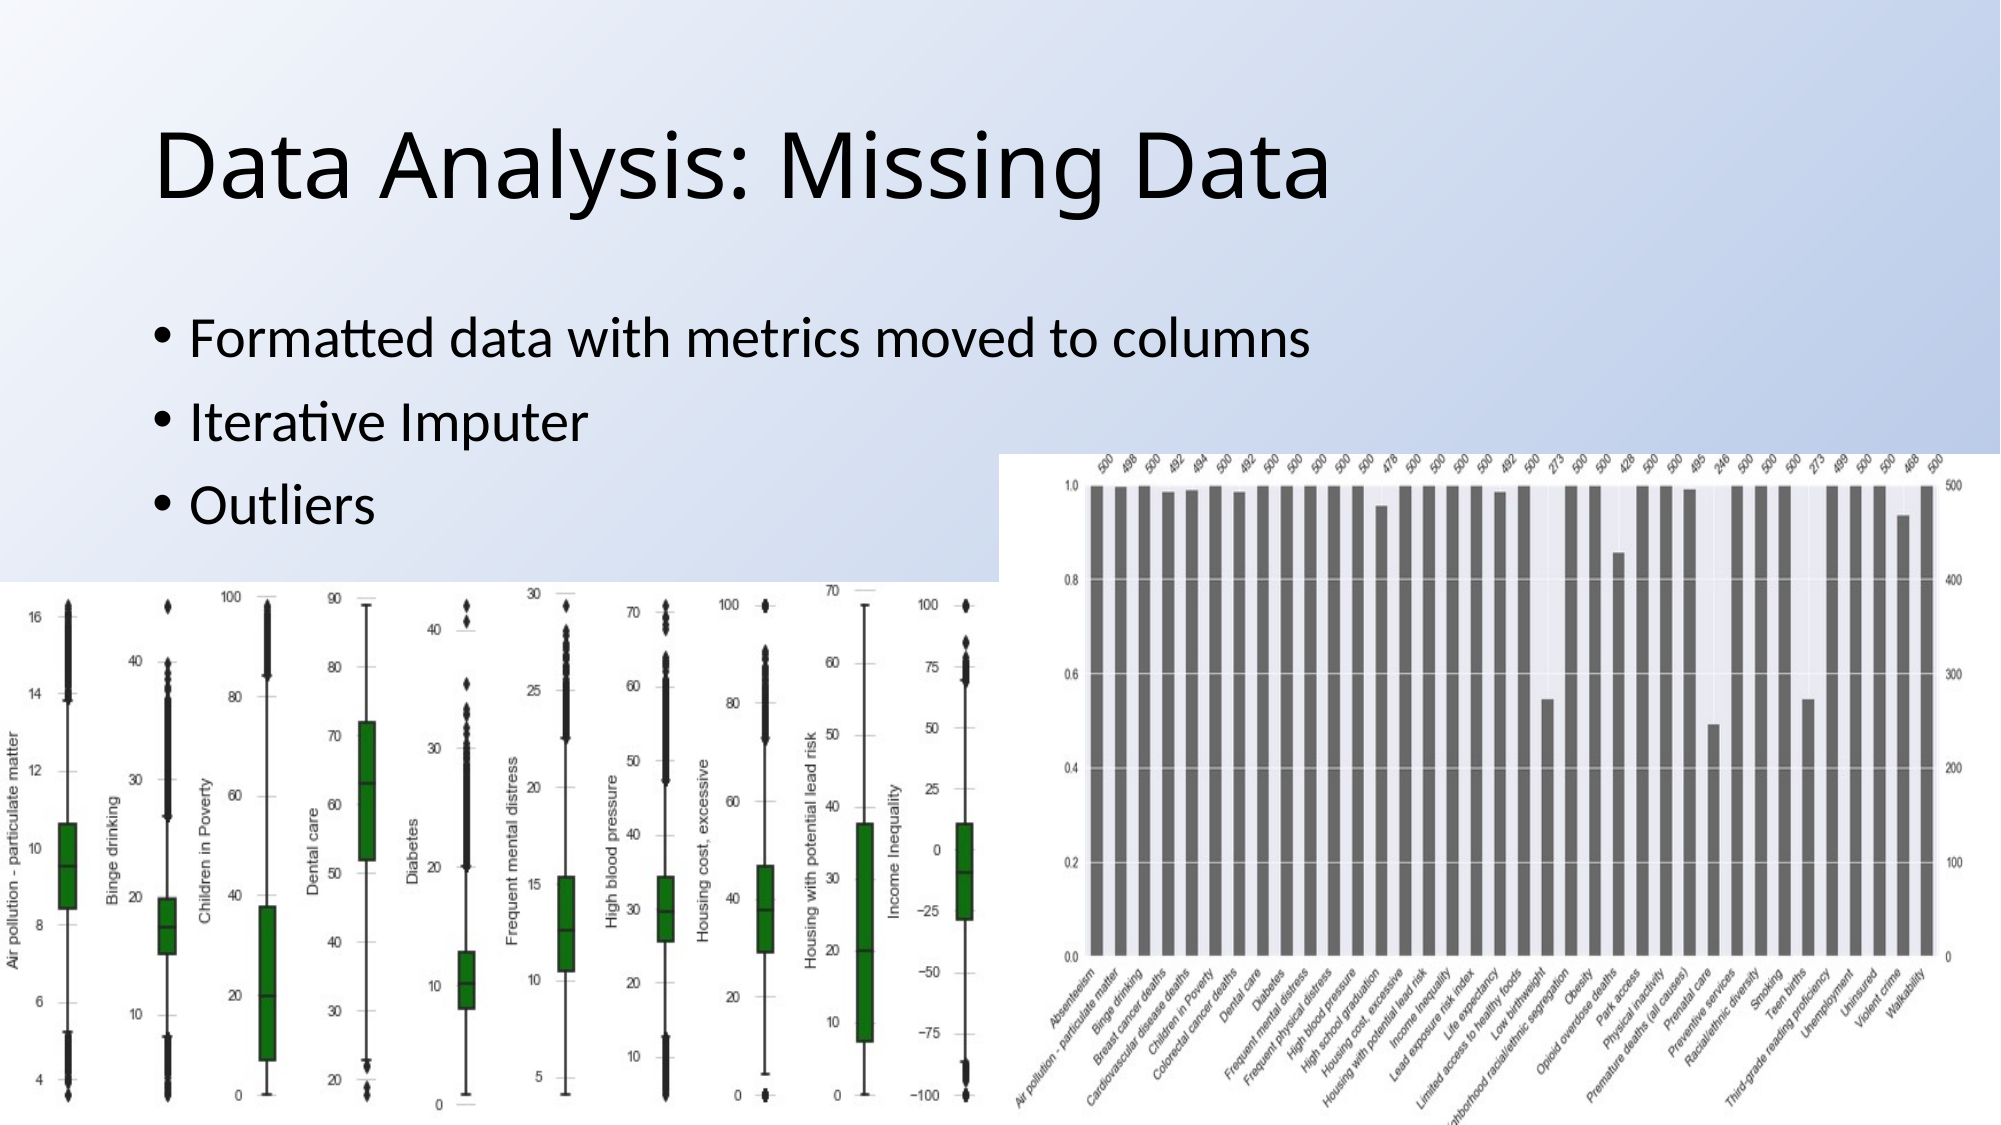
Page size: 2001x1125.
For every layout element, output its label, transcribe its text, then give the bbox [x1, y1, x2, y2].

picture [0, 454, 2000, 1125]
title Data Analysis: Missing Data [137, 59, 1863, 278]
list Formatted data with metrics moved to columns Iterative Imputer Outliers [137, 299, 1863, 582]
